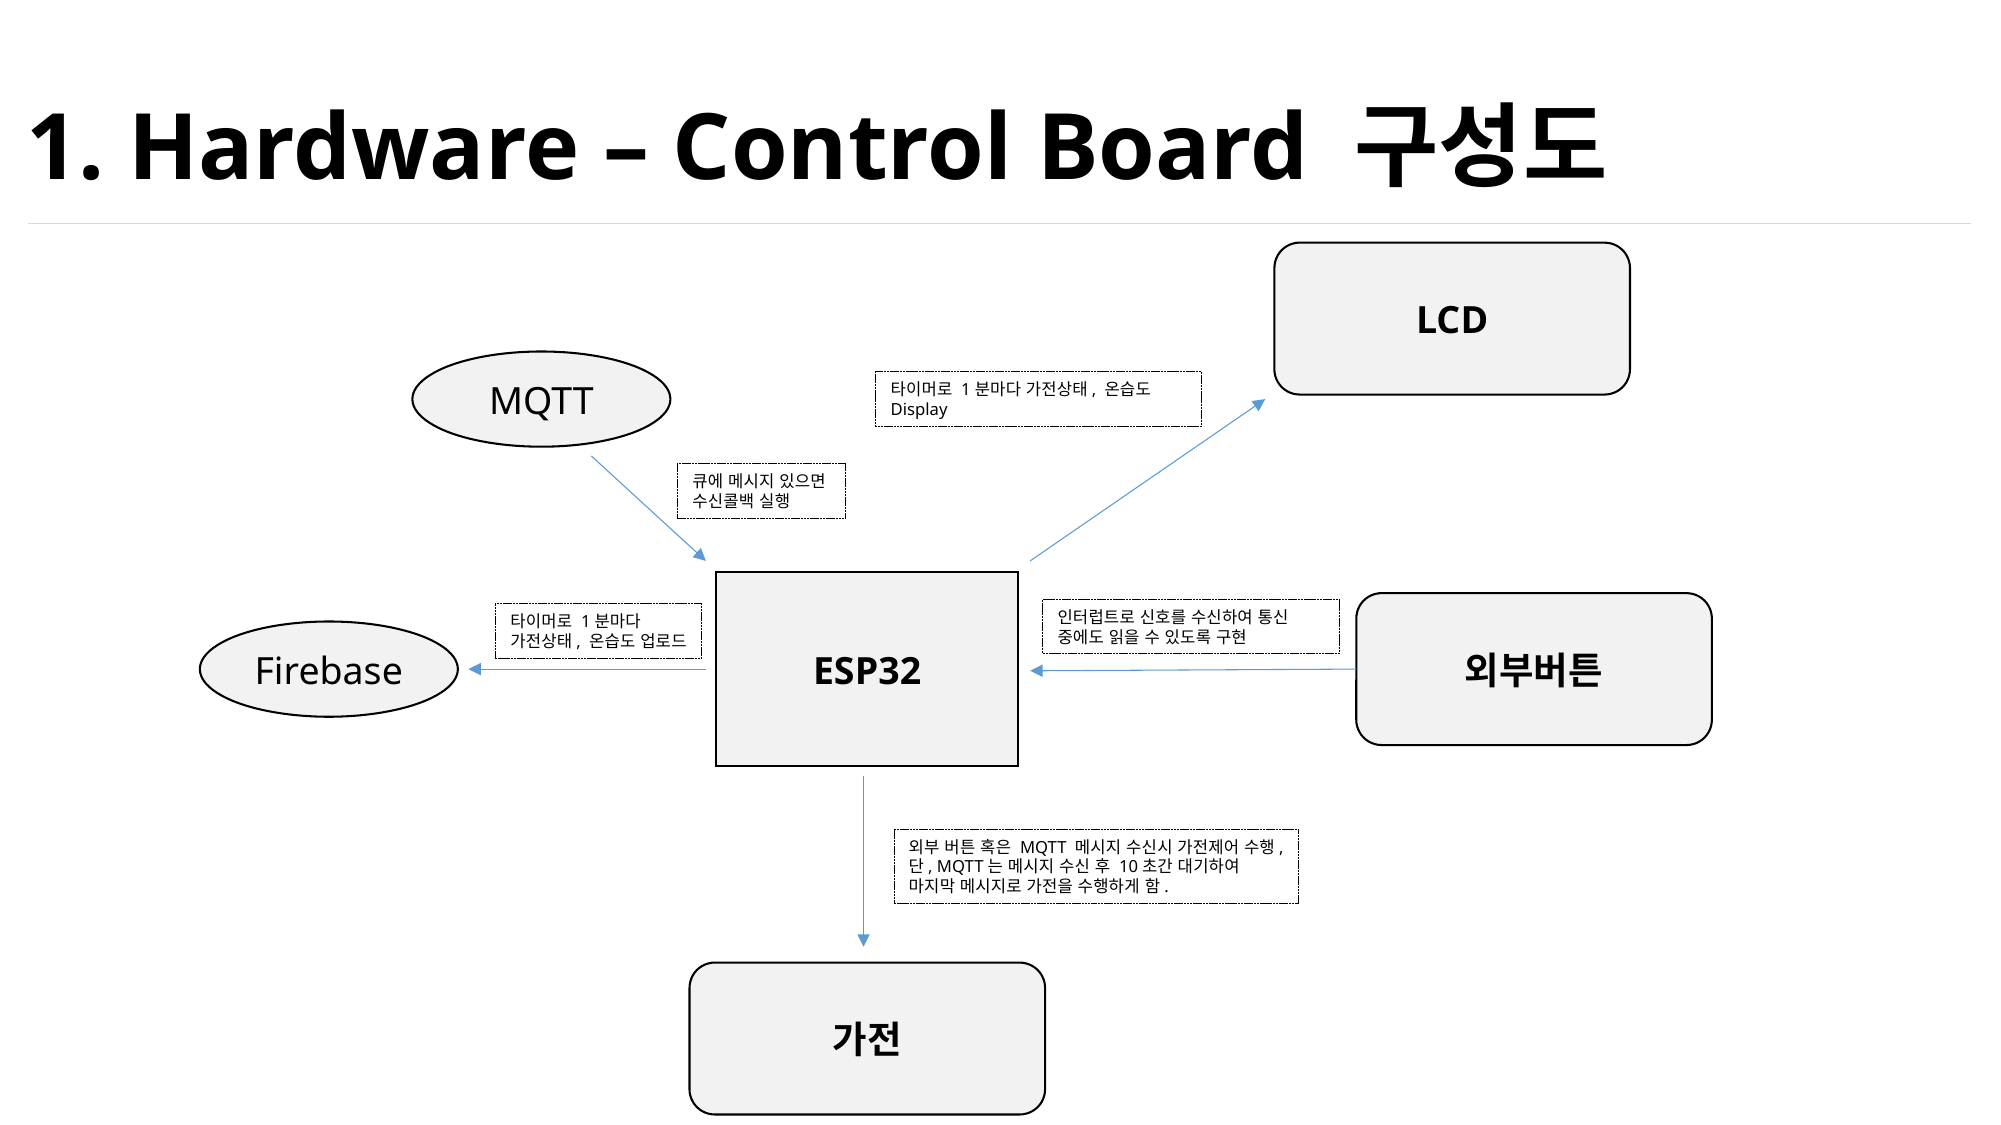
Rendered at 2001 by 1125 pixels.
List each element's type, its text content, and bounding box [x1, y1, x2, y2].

text_box 가전 [688, 961, 1047, 1116]
text_box MQTT [411, 350, 672, 448]
text_box 큐에 메시지 있으면 수신콜백 실행 [706, 463, 846, 519]
text_box 외부버튼 [1355, 592, 1713, 747]
text_box 타이머로 1분마다 가전상태, 온습도 Display [875, 371, 1202, 427]
text_box ESP32 [715, 571, 1019, 767]
text_box LCD [1273, 241, 1632, 396]
text_box Firebase [198, 620, 459, 718]
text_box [591, 455, 706, 561]
text_box 인터럽트로 신호를 수신하여 통신 중에도 읽을 수 있도록 구현 [1042, 599, 1340, 654]
text_box 외부 버튼 혹은 MQTT 메시지 수신시 가전제어 수행, 단, MQTT는 메시지 수신 후 10초간 대기하여 마지막 메시지로 가전을 수행하게 함. [894, 829, 1299, 904]
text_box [1030, 399, 1266, 561]
text_box 1. Hardware – Control Board 구성도 [11, 80, 1623, 205]
text_box 타이머로 1분마다 가전상태, 온습도 업로드 [495, 603, 702, 659]
